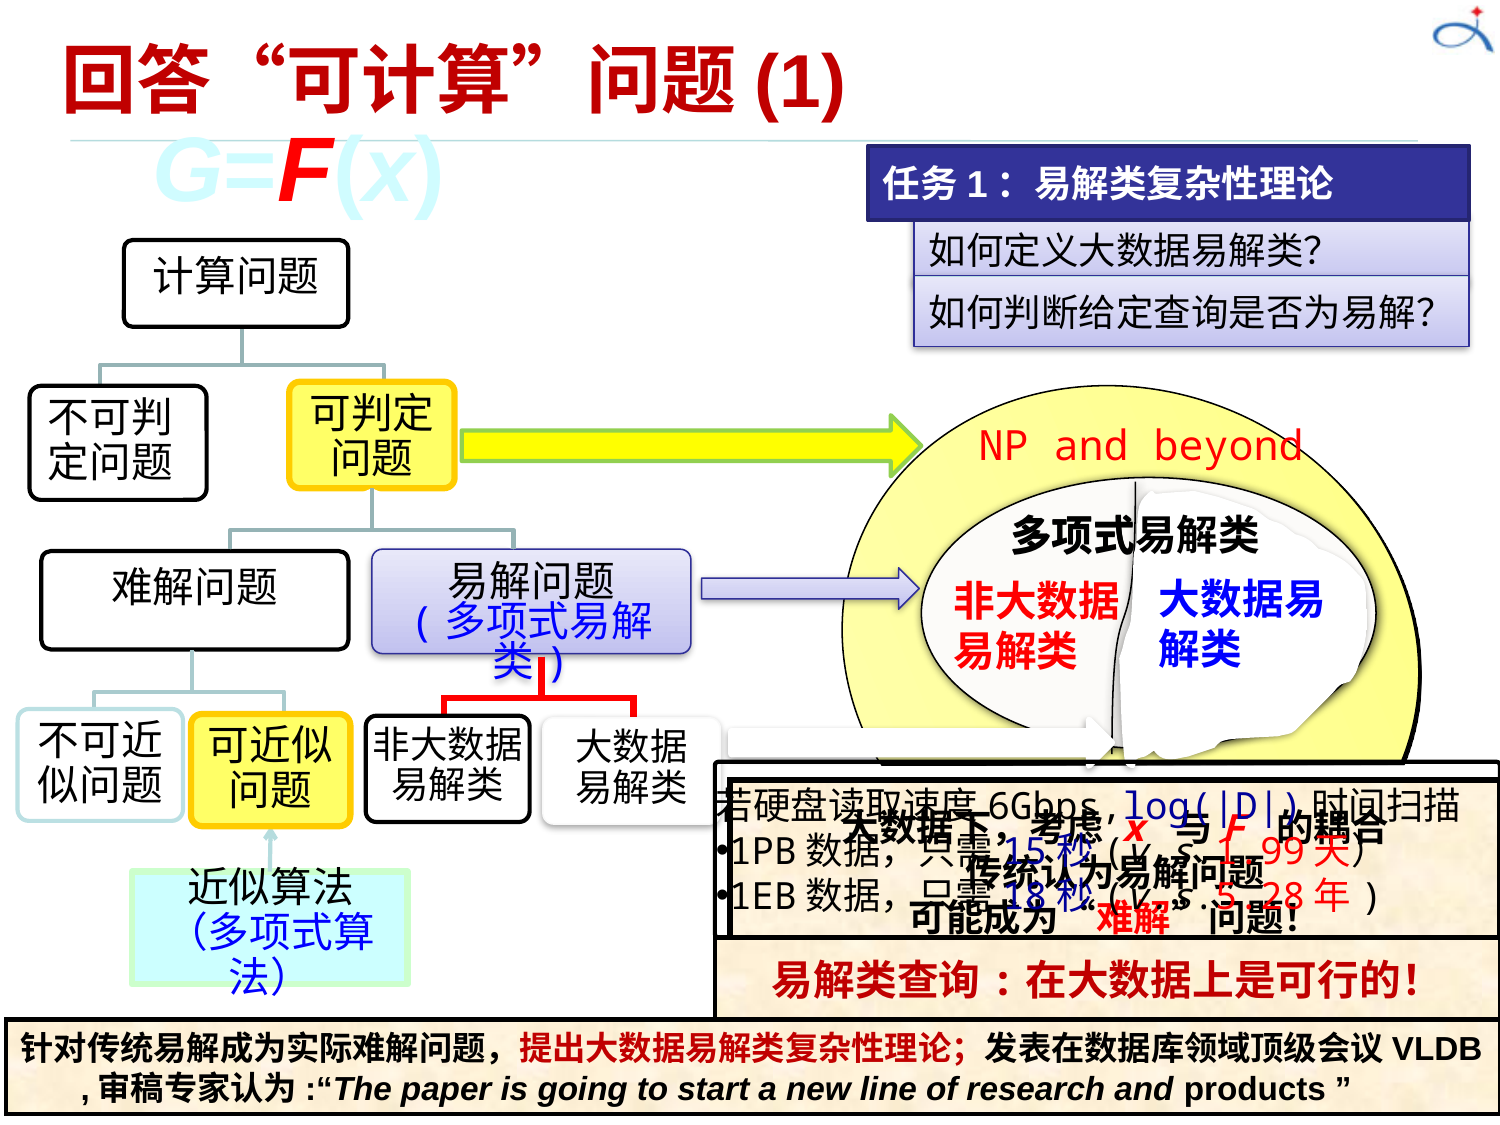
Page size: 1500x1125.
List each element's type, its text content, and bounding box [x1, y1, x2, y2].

text_box 针对传统易解成为实际难解问题，提出大数据易解类复杂性理论；发表在数据库领域顶级会议VLDB ,审稿专家认为:“The paper is going to start a new line of research and products ” [5, 1019, 1500, 1115]
text_box G=F(x) [137, 102, 460, 227]
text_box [701, 477, 1377, 654]
title 回答“可计算”问题(1) [46, 11, 1419, 143]
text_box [731, 481, 1368, 769]
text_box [365, 656, 1500, 964]
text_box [696, 390, 1424, 654]
slide_number 14 [1136, 1115, 1487, 1125]
picture [1432, 5, 1495, 55]
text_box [17, 239, 692, 985]
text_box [867, 145, 1470, 347]
text_box 易解类查询:在大数据上是可行的！ [714, 971, 1500, 1020]
